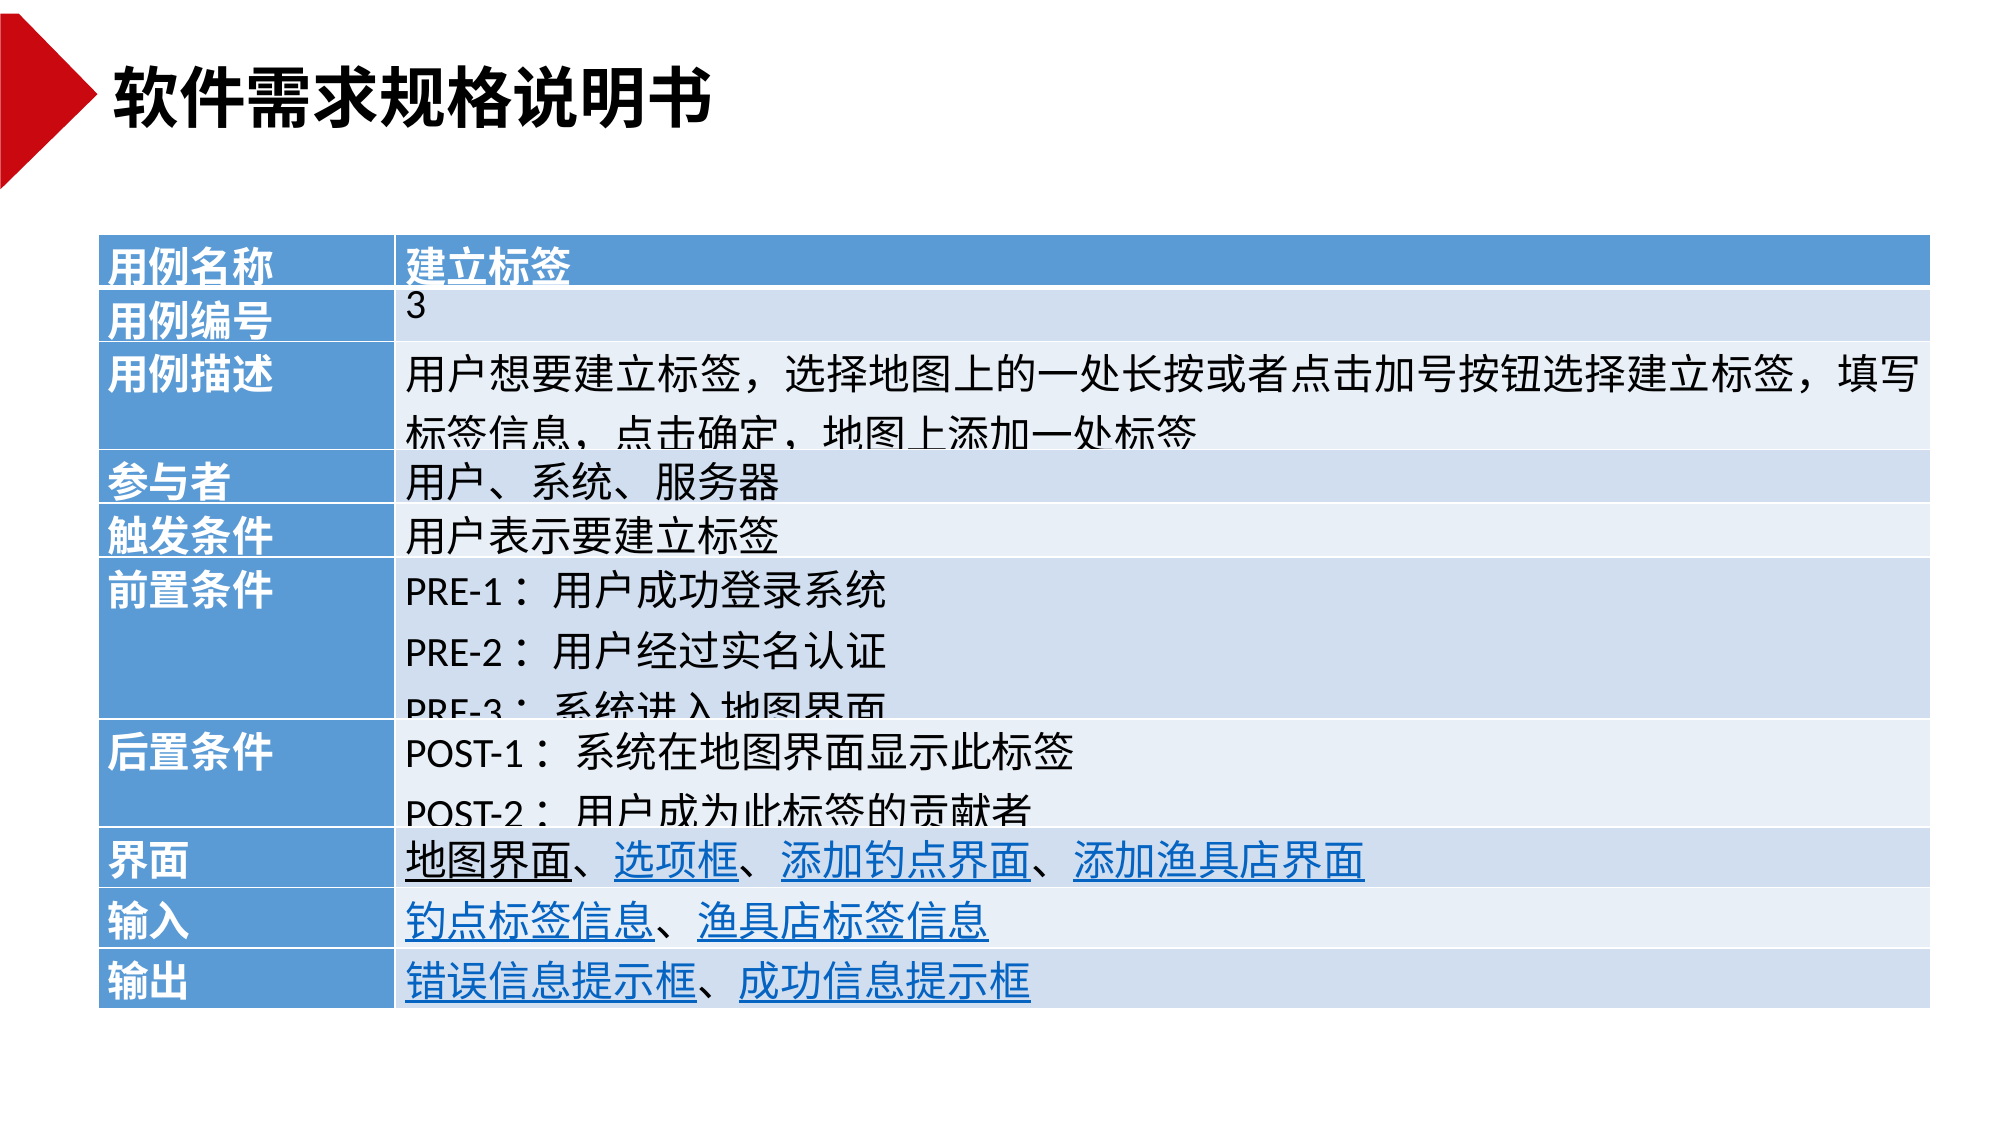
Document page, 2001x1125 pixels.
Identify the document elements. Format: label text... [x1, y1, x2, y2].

text_box [0, 12, 97, 192]
table_cell 用户想要建立标签，选择地图上的一处长按或者点击加号按钮选择建立标签，填写标签信息，点击确定，地图上添加一处标签 [396, 342, 1930, 449]
table_cell 用例编号 [99, 290, 394, 341]
table_cell 参与者 [99, 450, 394, 502]
table_cell 用例描述 [99, 342, 394, 449]
table_cell 用户、系统、服务器 [396, 450, 1930, 502]
table_cell POST-1：系统在地图界面显示此标签 POST-2：用户成为此标签的贡献者 [396, 720, 1930, 826]
table_cell 3 [396, 290, 1930, 341]
table_cell 地图界面、选项框、添加钓点界面、添加渔具店界面 [396, 828, 1930, 880]
table_cell 后置条件 [99, 720, 394, 826]
table_cell 界面 [99, 828, 394, 880]
table_cell 钓点标签信息、渔具店标签信息 [396, 882, 1930, 934]
table_cell 输出 [99, 936, 394, 988]
table_cell 前置条件 [99, 558, 394, 718]
table_header 用例名称 [99, 235, 394, 285]
table_header 建立标签 [396, 235, 1930, 285]
table_cell 用户表示要建立标签 [396, 504, 1930, 556]
table_cell 触发条件 [99, 504, 394, 556]
table_cell 错误信息提示框、成功信息提示框 [396, 936, 1930, 988]
table_cell 输入 [99, 882, 394, 934]
table_cell PRE-1：用户成功登录系统 PRE-2：用户经过实名认证 PRE-3：系统进入地图界面 [396, 558, 1930, 718]
text_box 软件需求规格说明书 [97, 48, 933, 144]
